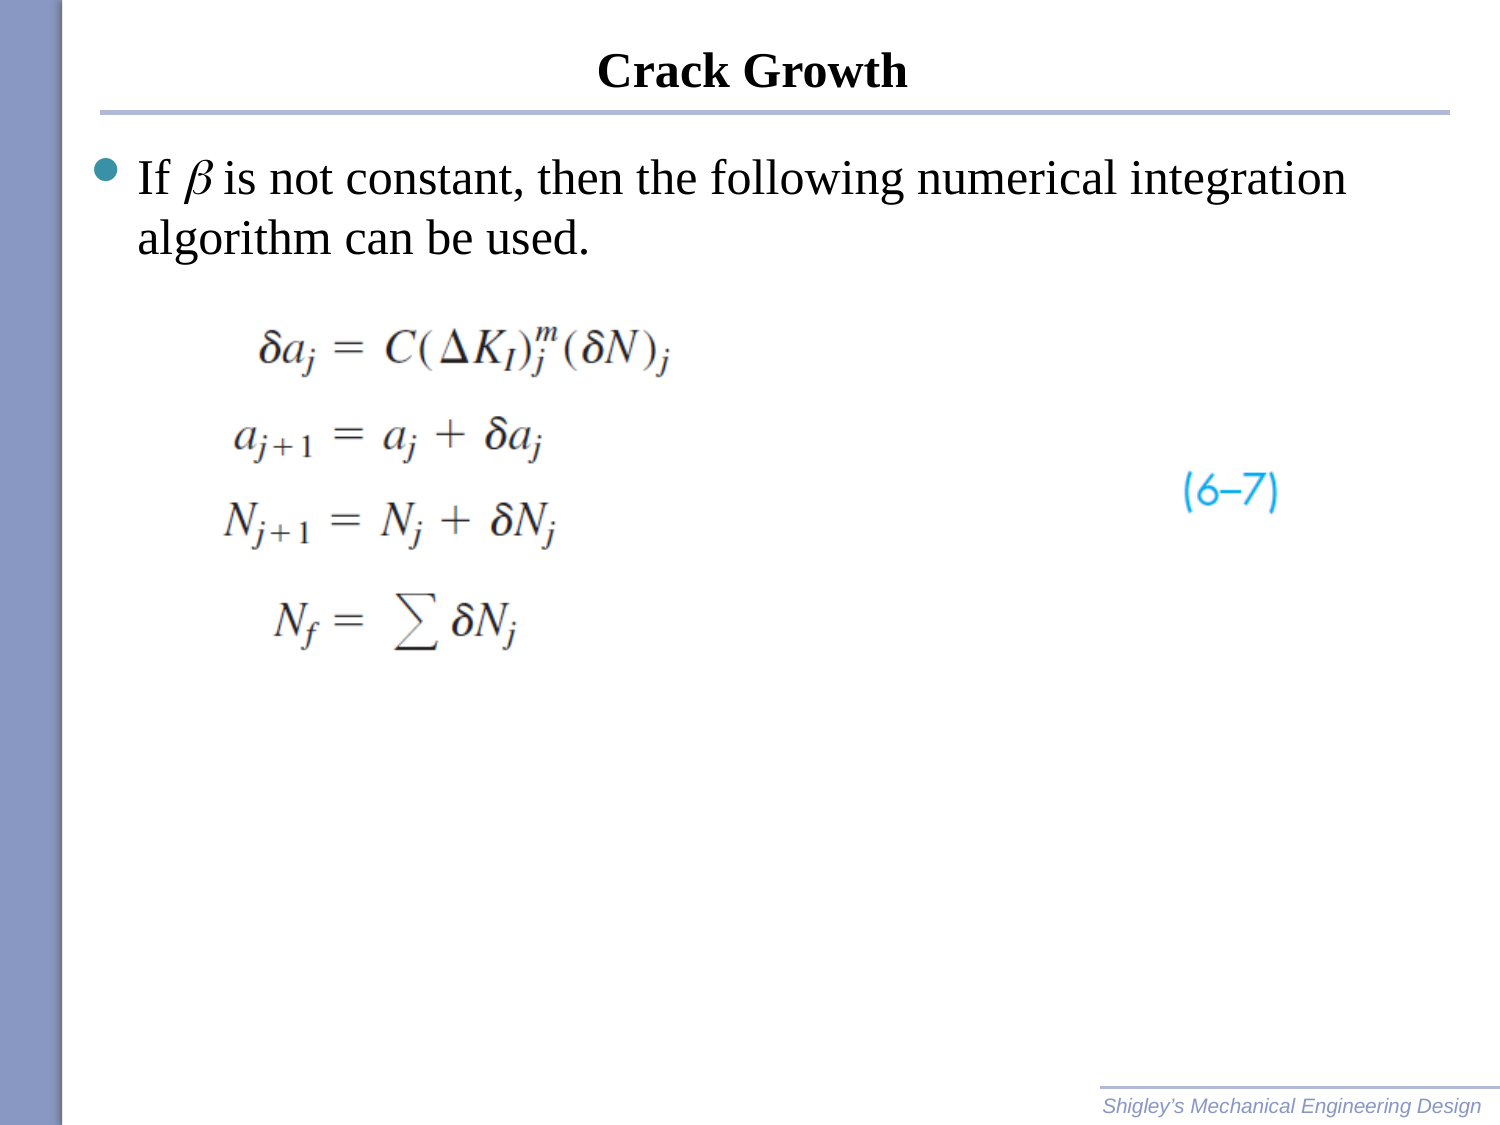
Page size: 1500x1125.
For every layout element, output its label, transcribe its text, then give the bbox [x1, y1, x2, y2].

title Crack Growth [137, 30, 1368, 106]
picture [207, 324, 1293, 666]
list If b is not constant, then the following numerical integration algorithm can be used. [62, 137, 1450, 300]
footer Shigley’s Mechanical Engineering Design [1087, 1074, 1500, 1125]
